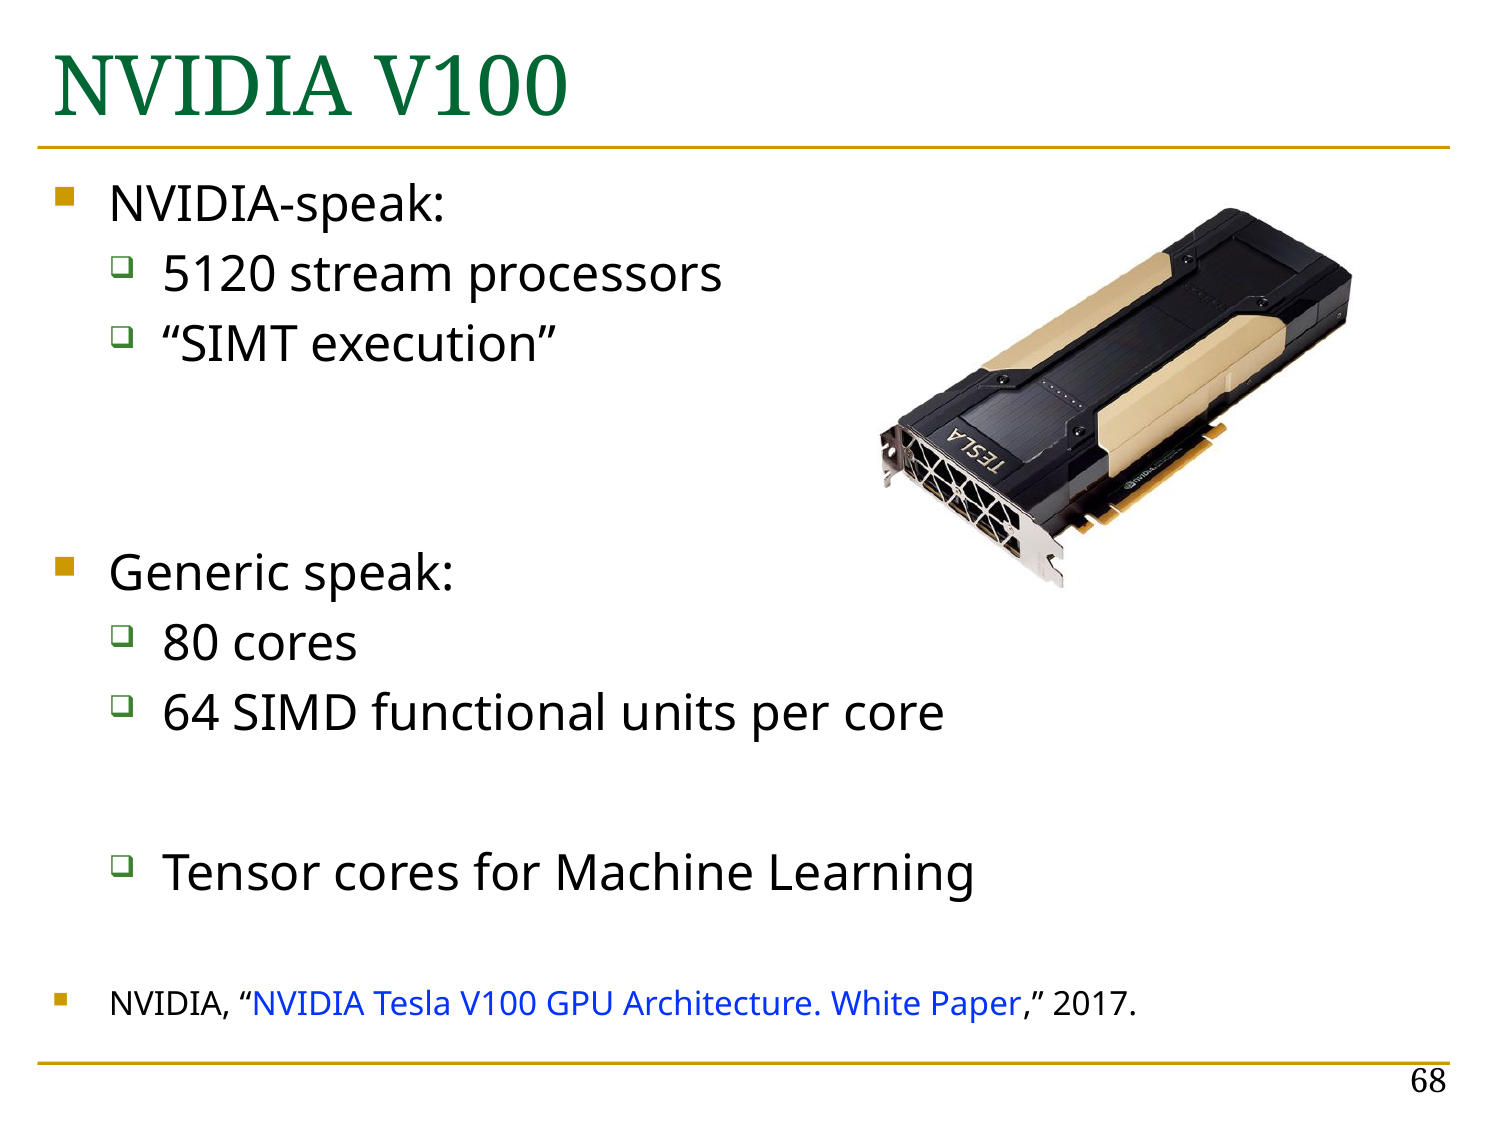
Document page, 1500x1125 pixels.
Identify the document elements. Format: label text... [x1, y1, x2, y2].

title NVIDIA V100 [37, 24, 1450, 163]
slide_number 68 [1111, 1036, 1462, 1112]
list NVIDIA-speak: 5120 stream processors “SIMT execution” Generic speak: 80 cores 64 SIMD functional units per core Tensor cores for Machine Learning NVIDIA, “NVIDIA Tesla V100 GPU Architecture. White Paper,” 2017. [37, 163, 1450, 1075]
picture [824, 187, 1446, 602]
